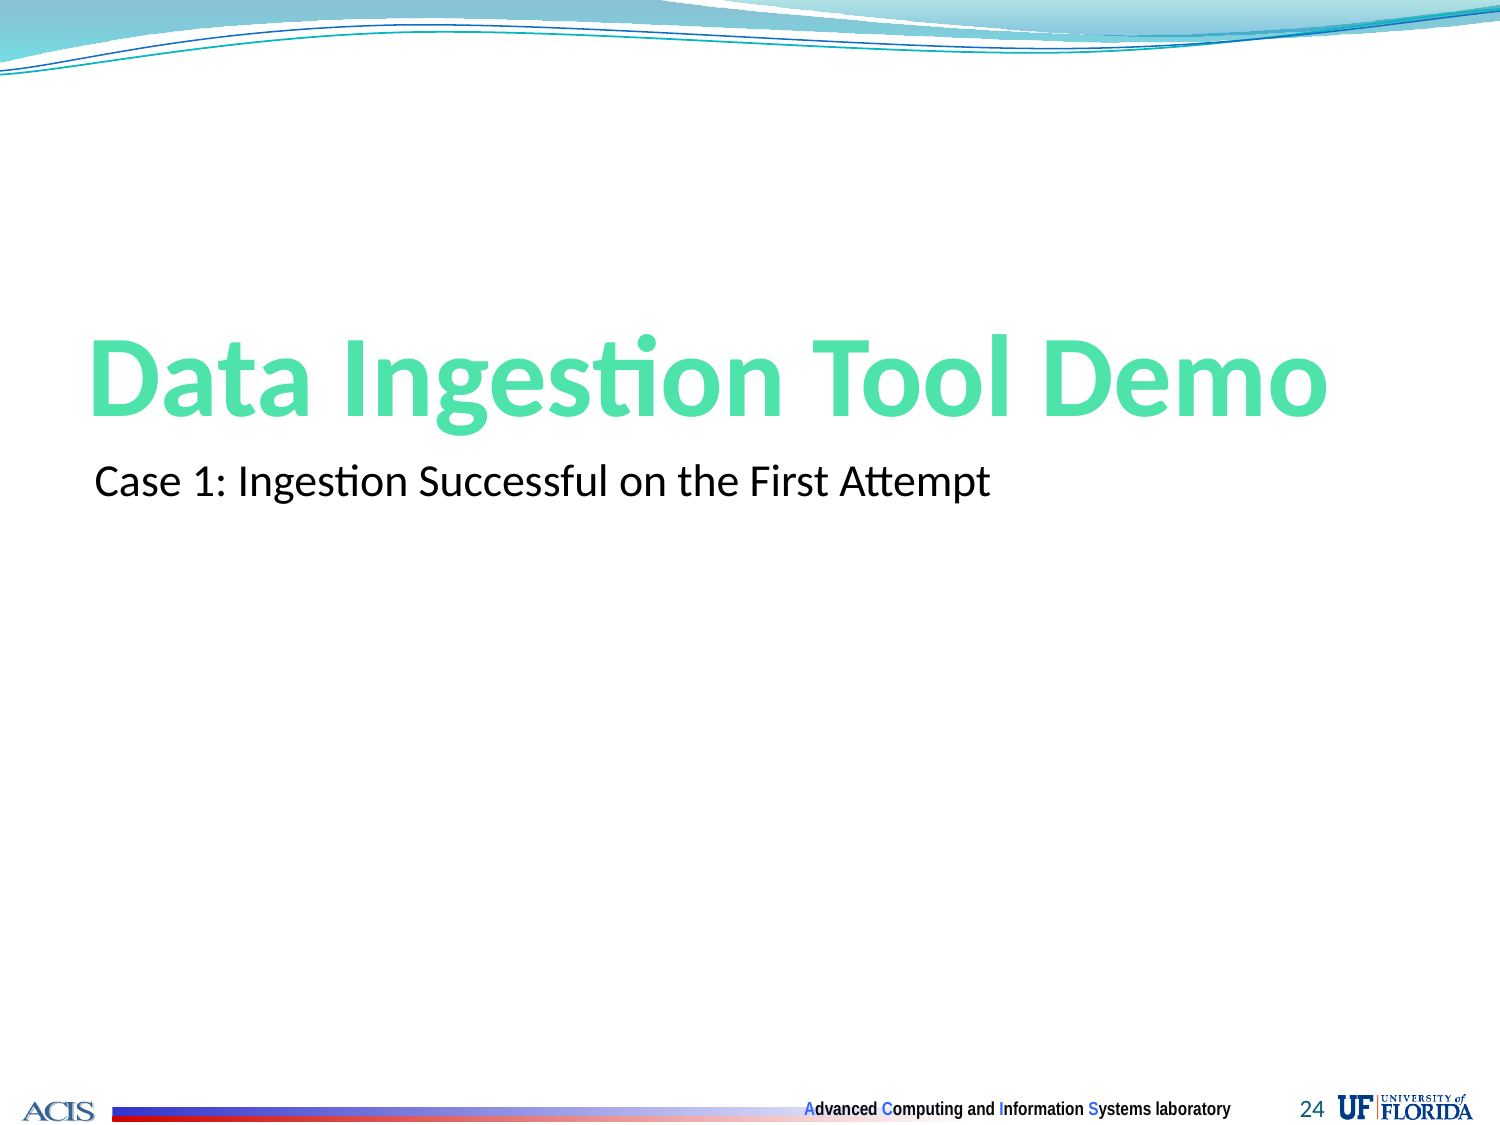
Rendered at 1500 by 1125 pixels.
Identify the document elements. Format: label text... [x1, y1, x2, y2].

picture [1338, 1094, 1473, 1121]
slide_number 24 [1250, 1062, 1325, 1123]
list Case 1: Ingestion Successful on the First Attempt [86, 443, 1362, 692]
picture [20, 1101, 95, 1122]
title Data Ingestion Tool Demo [86, 216, 1362, 440]
